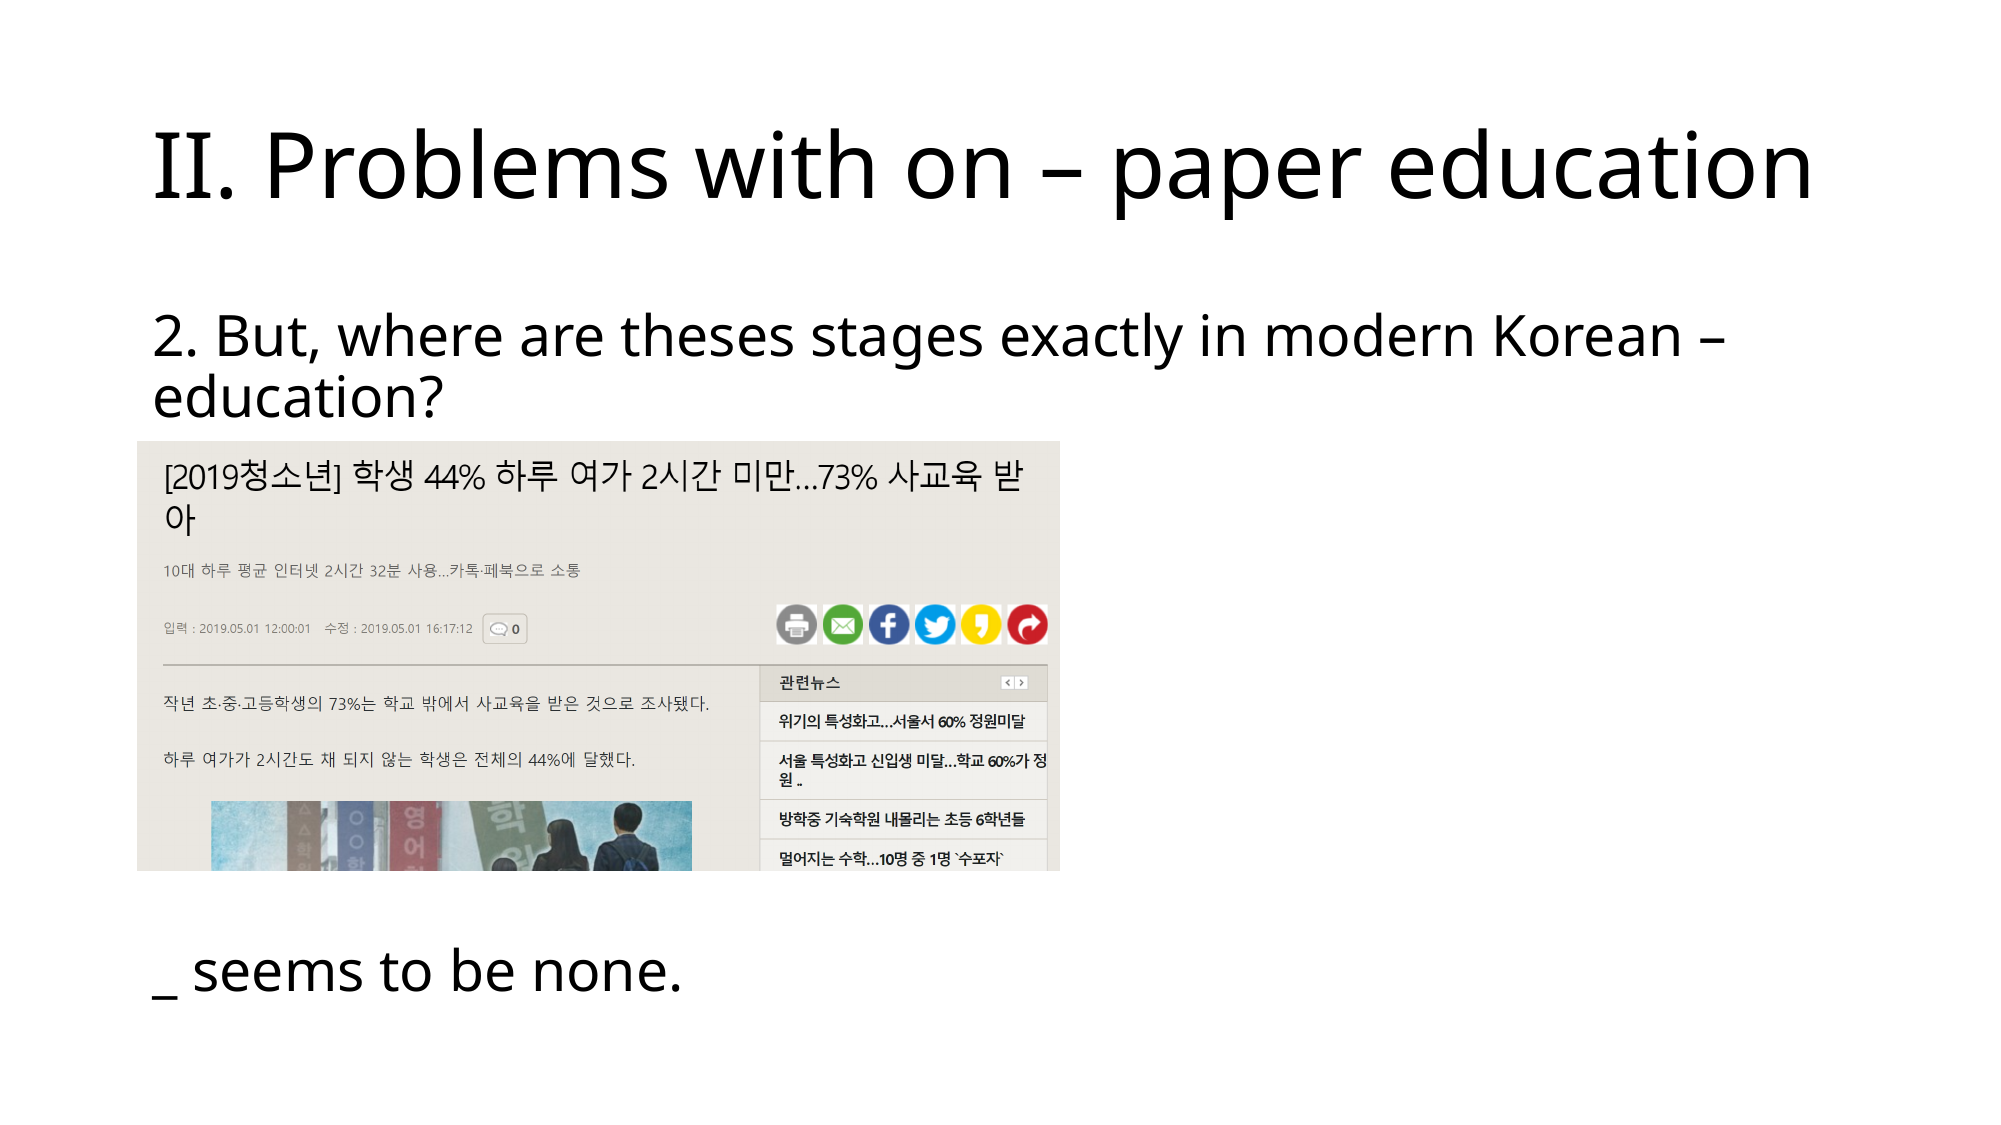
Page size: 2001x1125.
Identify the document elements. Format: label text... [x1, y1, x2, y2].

list 2. But, where are theses stages exactly in modern Korean – education? _ seems to be none. [137, 299, 1863, 1014]
picture [137, 441, 1060, 871]
title II. Problems with on – paper education [137, 59, 1863, 278]
